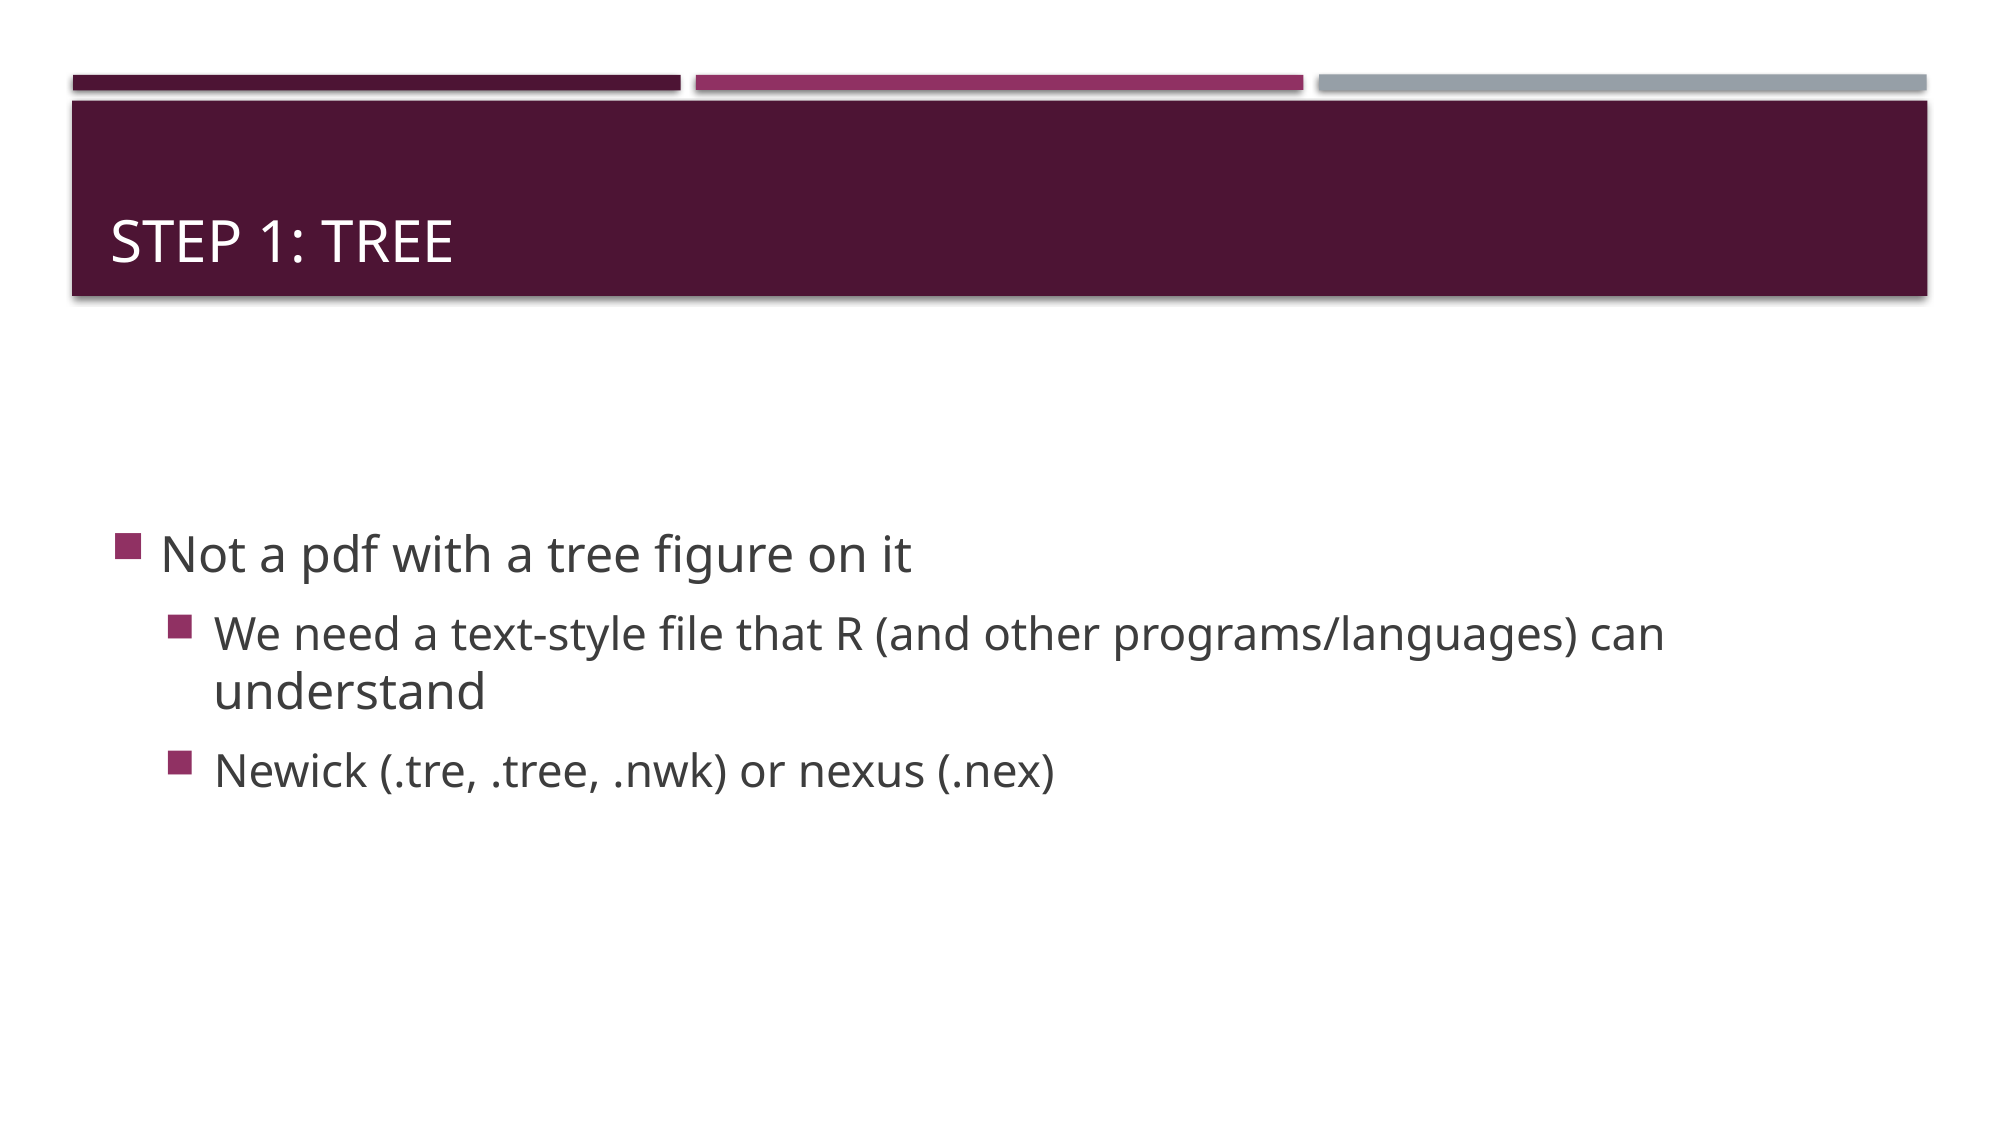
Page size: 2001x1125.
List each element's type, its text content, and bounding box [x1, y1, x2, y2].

title STEP 1: TREE [95, 115, 1905, 282]
list Not a pdf with a tree figure on it We need a text-style file that R (and other programs/languages) can understand Newick (.tre, .tree, .nwk) or nexus (.nex) [95, 357, 1905, 962]
